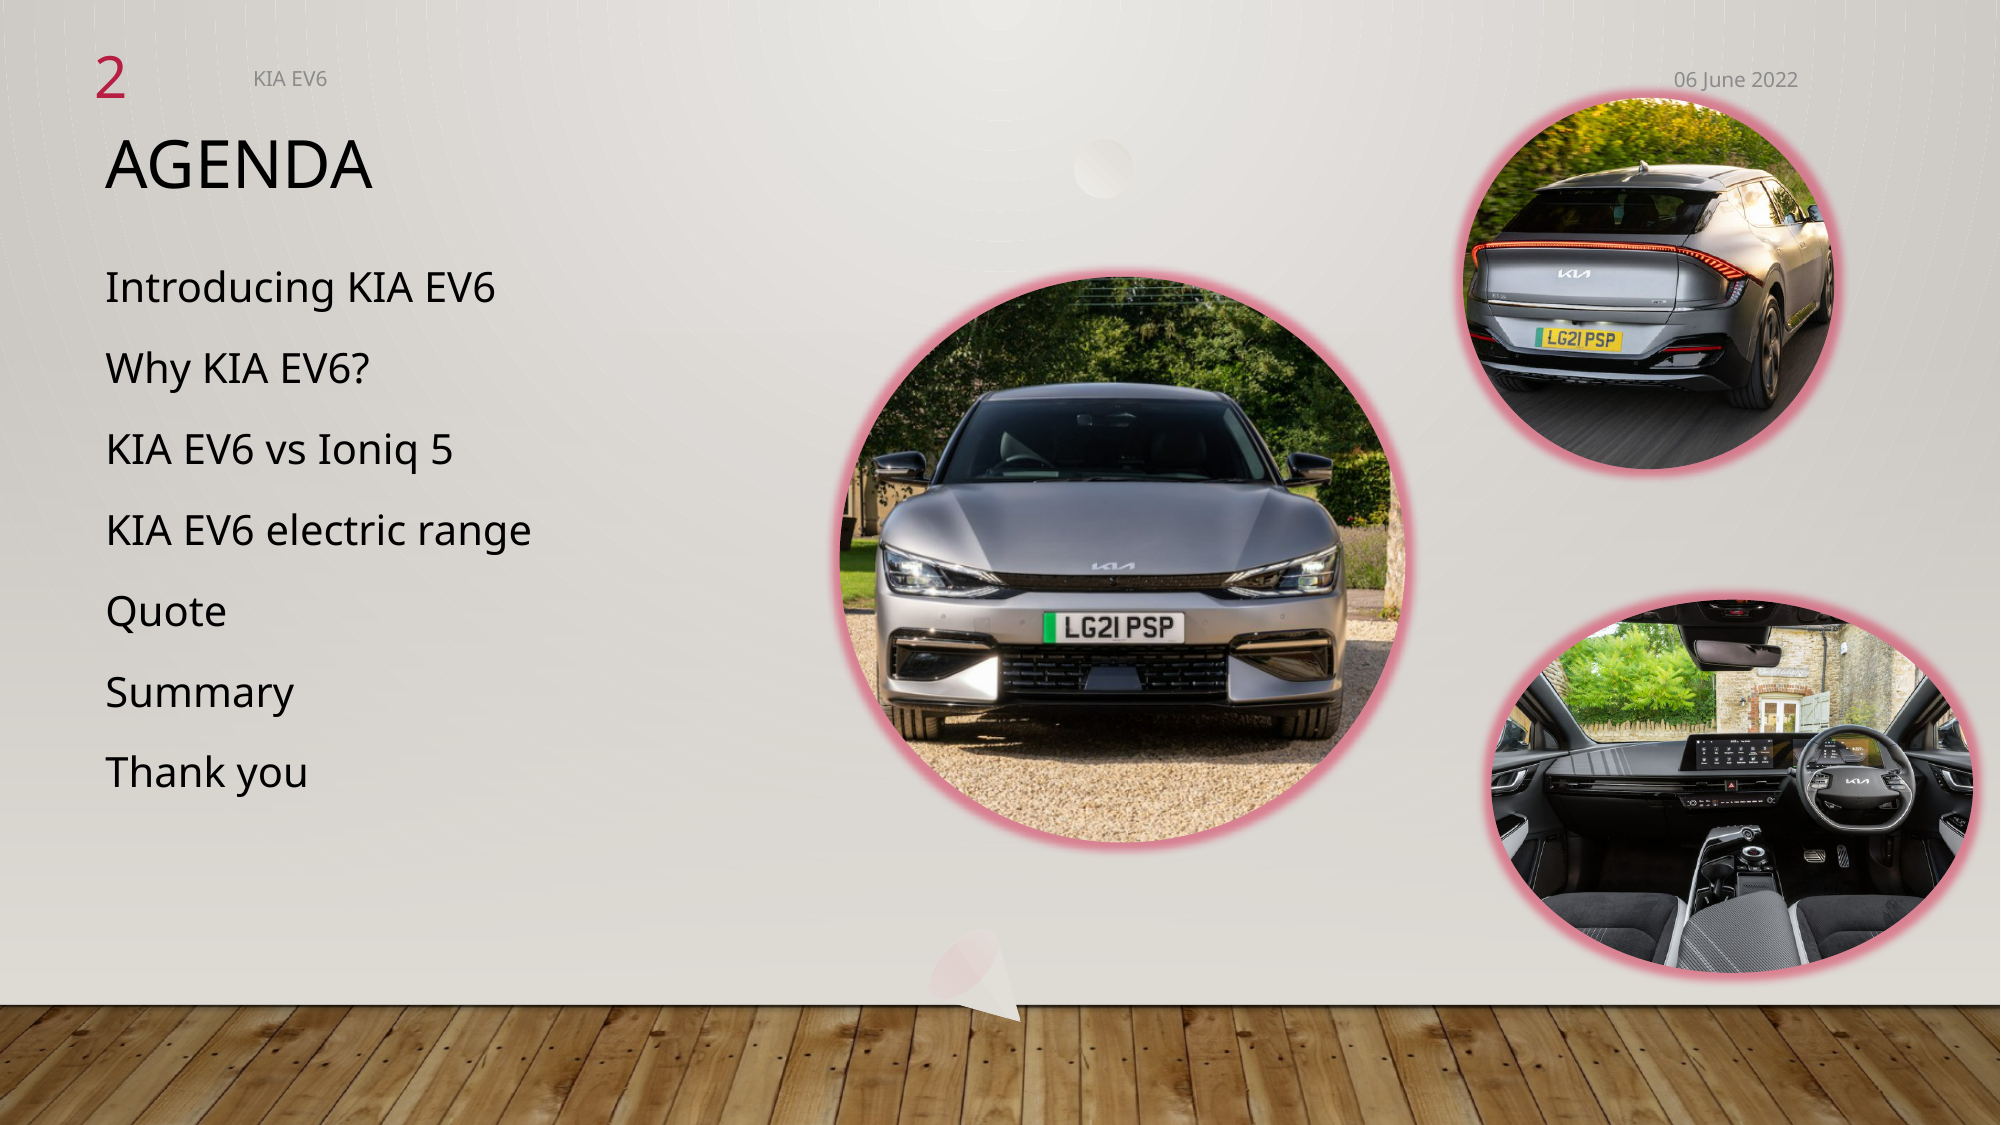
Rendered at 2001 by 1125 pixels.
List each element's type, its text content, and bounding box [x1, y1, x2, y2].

picture [1491, 599, 1974, 974]
picture [839, 276, 1406, 843]
slide_number 2 [9, 32, 143, 115]
footer KIA EV6 [238, 54, 1213, 105]
picture [1462, 97, 1835, 470]
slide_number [1239, 54, 1814, 105]
list Introducing KIA EV6 Why KIA EV6? KIA EV6 vs Ioniq 5 KIA EV6 electric range Quote Summary Thank you [90, 243, 676, 804]
title Agenda [90, 90, 676, 211]
picture [0, 1005, 2000, 1125]
